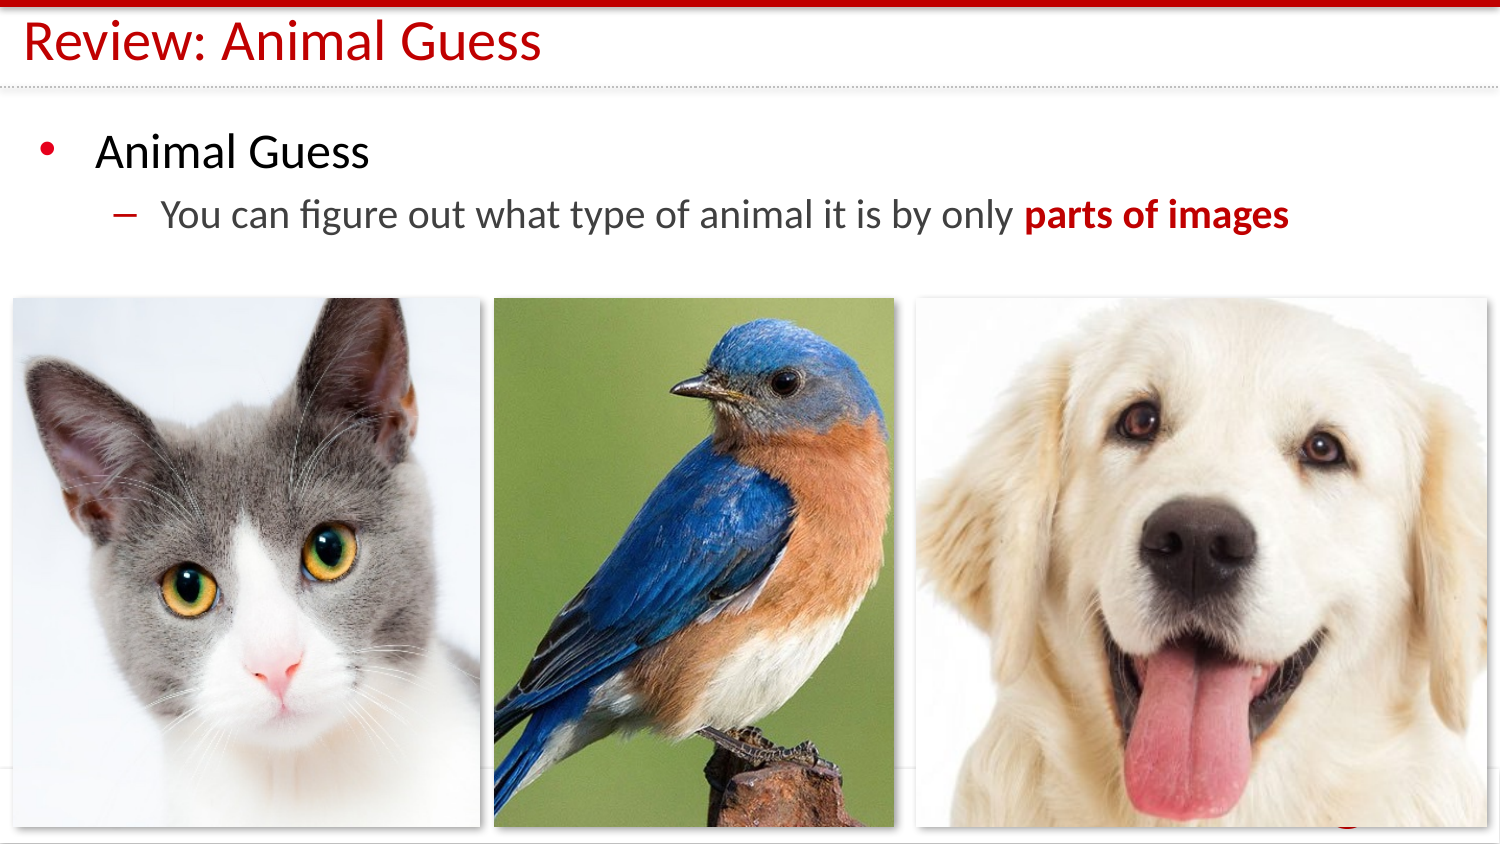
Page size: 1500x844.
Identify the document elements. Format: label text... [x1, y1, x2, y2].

picture [915, 298, 1487, 829]
title Review: Animal Guess [23, 4, 1467, 88]
list Animal Guess You can figure out what type of animal it is by only parts of images [23, 110, 1467, 761]
picture [494, 298, 894, 827]
picture [13, 298, 481, 827]
